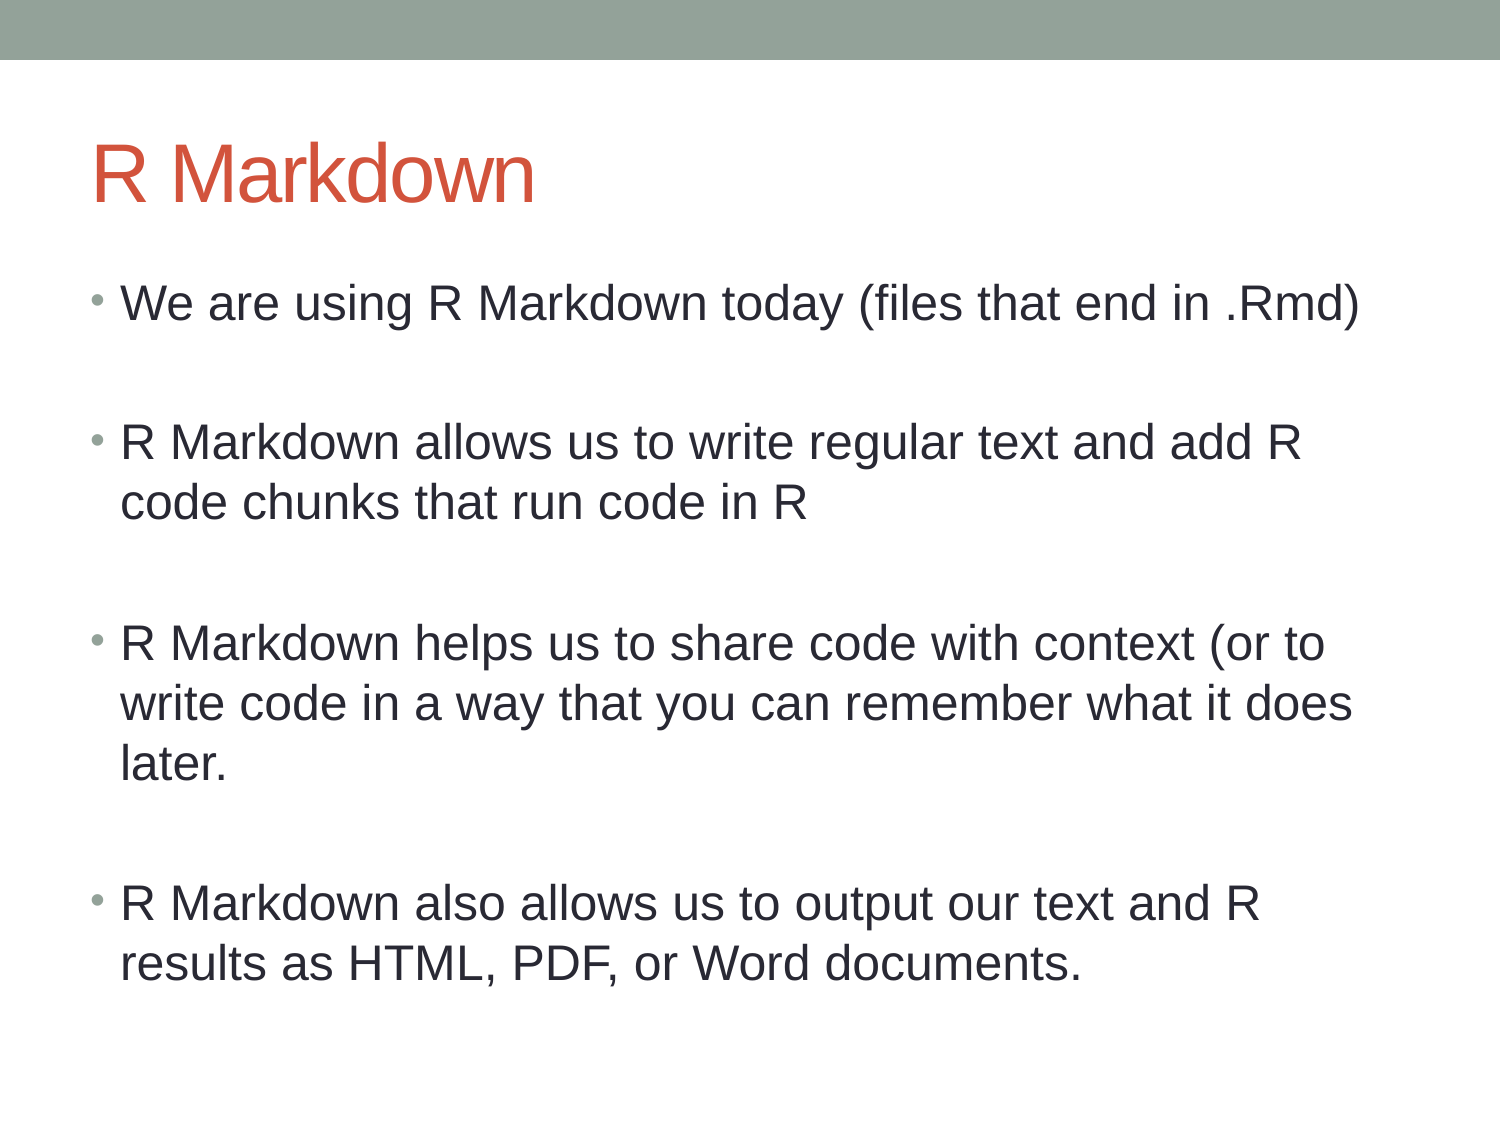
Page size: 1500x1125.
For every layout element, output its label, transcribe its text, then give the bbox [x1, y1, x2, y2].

list We are using R Markdown today (files that end in .Rmd) R Markdown allows us to write regular text and add R code chunks that run code in R R Markdown helps us to share code with context (or to write code in a way that you can remember what it does later. R Markdown also allows us to output our text and R results as HTML, PDF, or Word documents. [75, 262, 1425, 1063]
title R Markdown [75, 87, 1425, 250]
